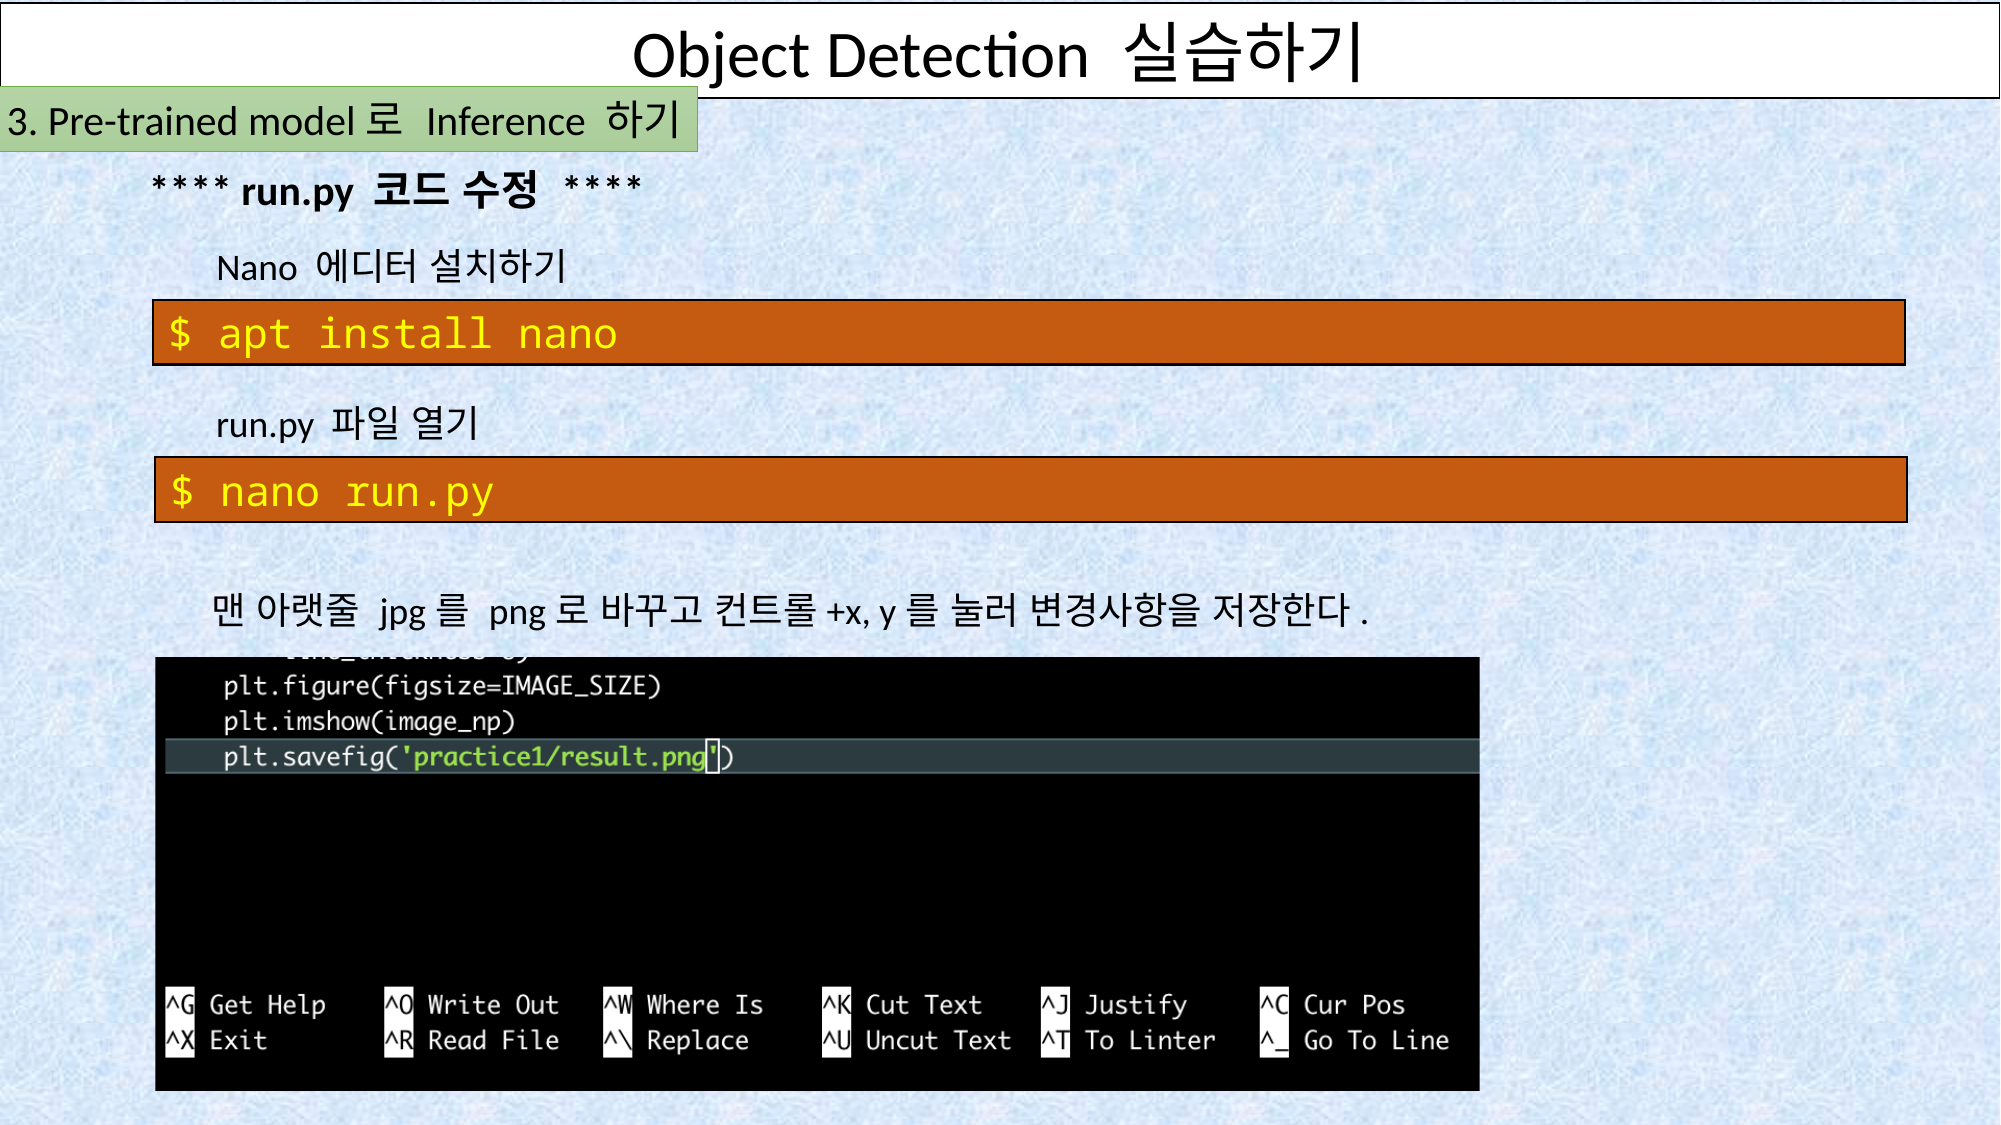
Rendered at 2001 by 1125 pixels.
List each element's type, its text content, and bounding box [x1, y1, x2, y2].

text_box 3. Pre-trained model로 Inference 하기 [0, 86, 698, 152]
text_box 맨 아랫줄 jpg를 png로 바꾸고 컨트롤+x, y를 눌러 변경사항을 저장한다. [196, 580, 1385, 640]
text_box run.py 파일 열기 [201, 392, 496, 453]
text_box **** run.py 코드 수정 **** [134, 156, 1838, 221]
text_box $ apt install nano [152, 299, 1906, 366]
text_box $ nano run.py [154, 456, 1908, 523]
text_box Object Detection 실습하기 [0, 2, 2000, 99]
text_box Nano 에디터 설치하기 [201, 235, 583, 295]
picture [0, 0, 2001, 1125]
